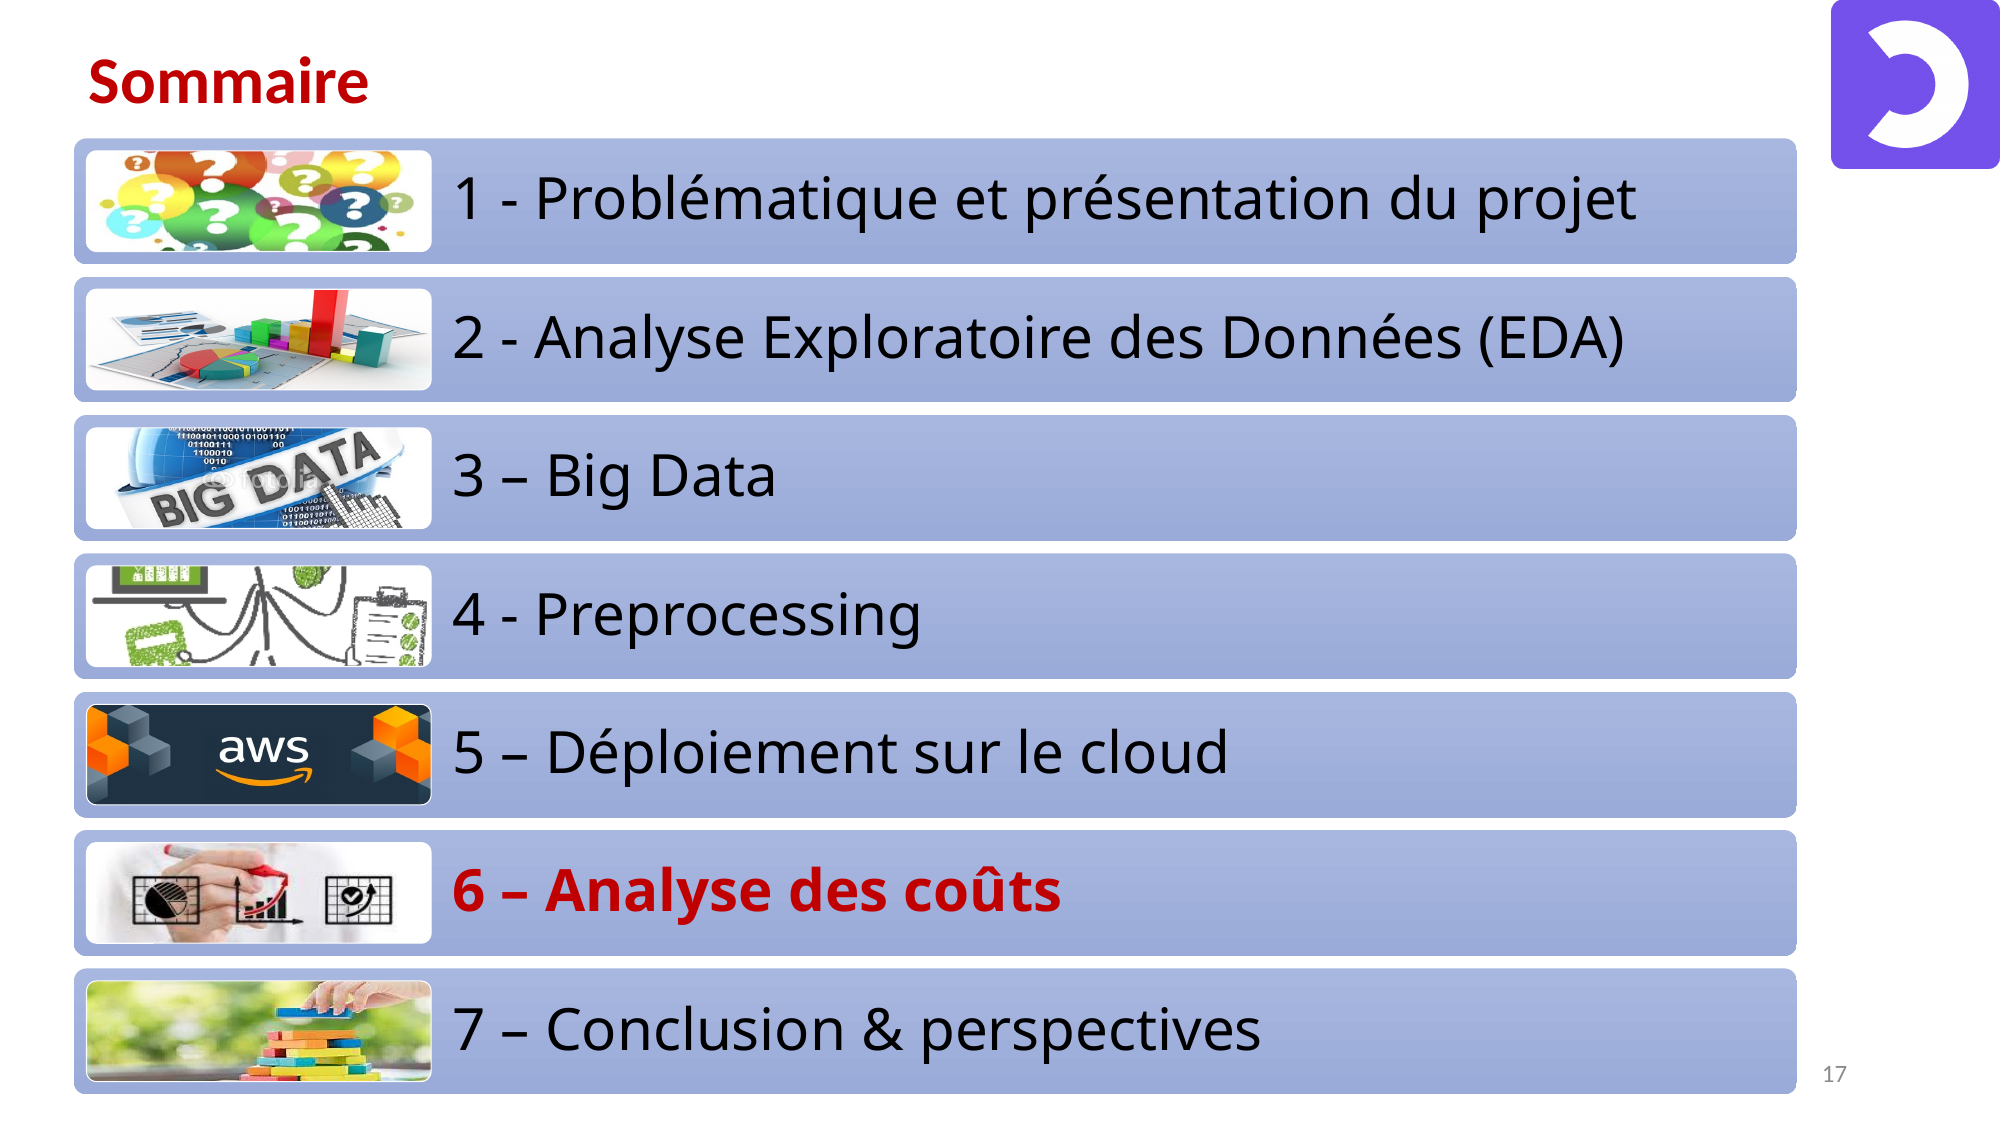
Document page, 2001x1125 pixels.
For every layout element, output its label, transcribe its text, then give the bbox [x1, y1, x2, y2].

slide_number 17 [1412, 1042, 1863, 1103]
picture [1831, 0, 2000, 169]
text_box Sommaire [73, 29, 1077, 138]
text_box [73, 138, 1797, 1096]
